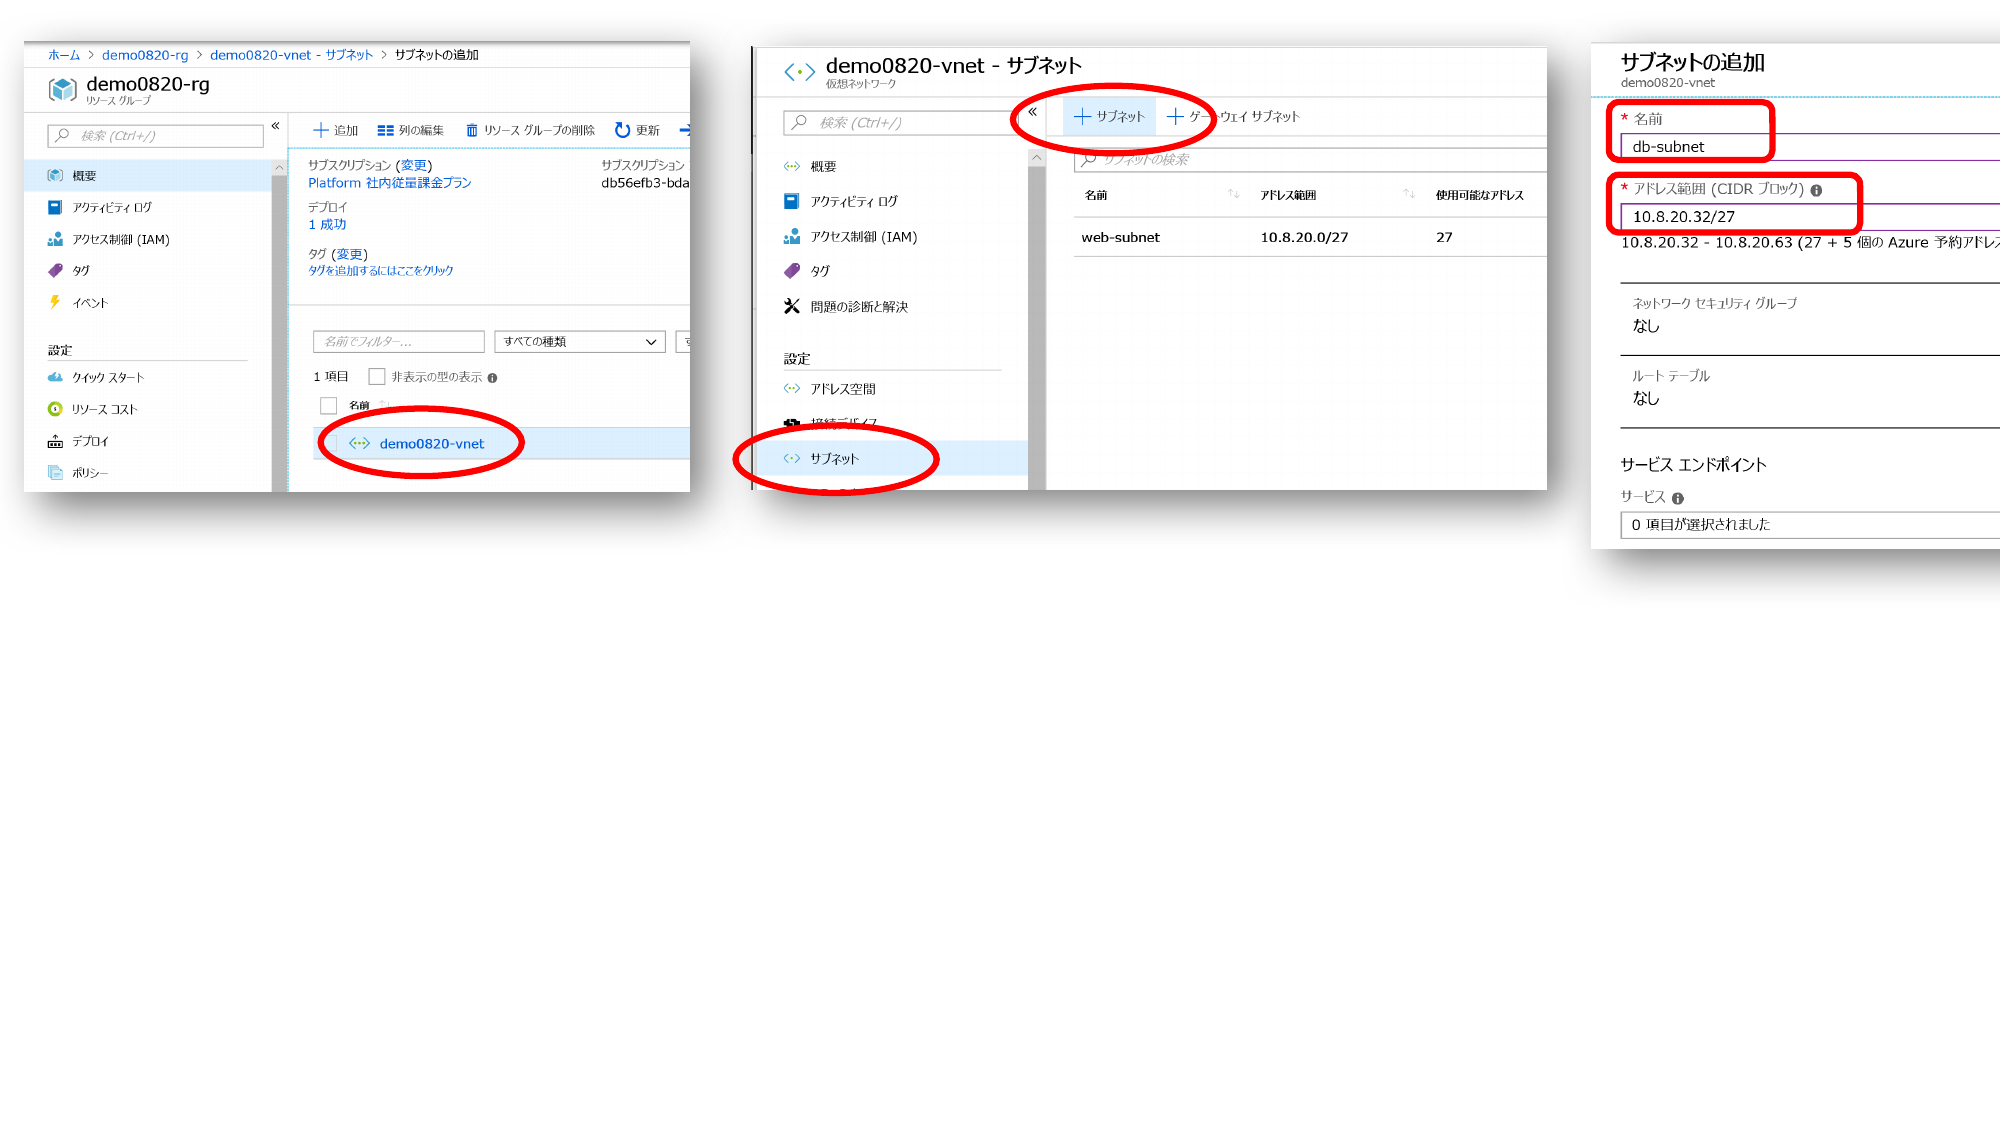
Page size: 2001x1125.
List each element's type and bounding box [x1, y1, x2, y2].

picture [1591, 42, 2000, 549]
text_box [788, 490, 884, 495]
picture [751, 46, 1547, 490]
text_box [734, 440, 751, 479]
picture [24, 41, 690, 493]
